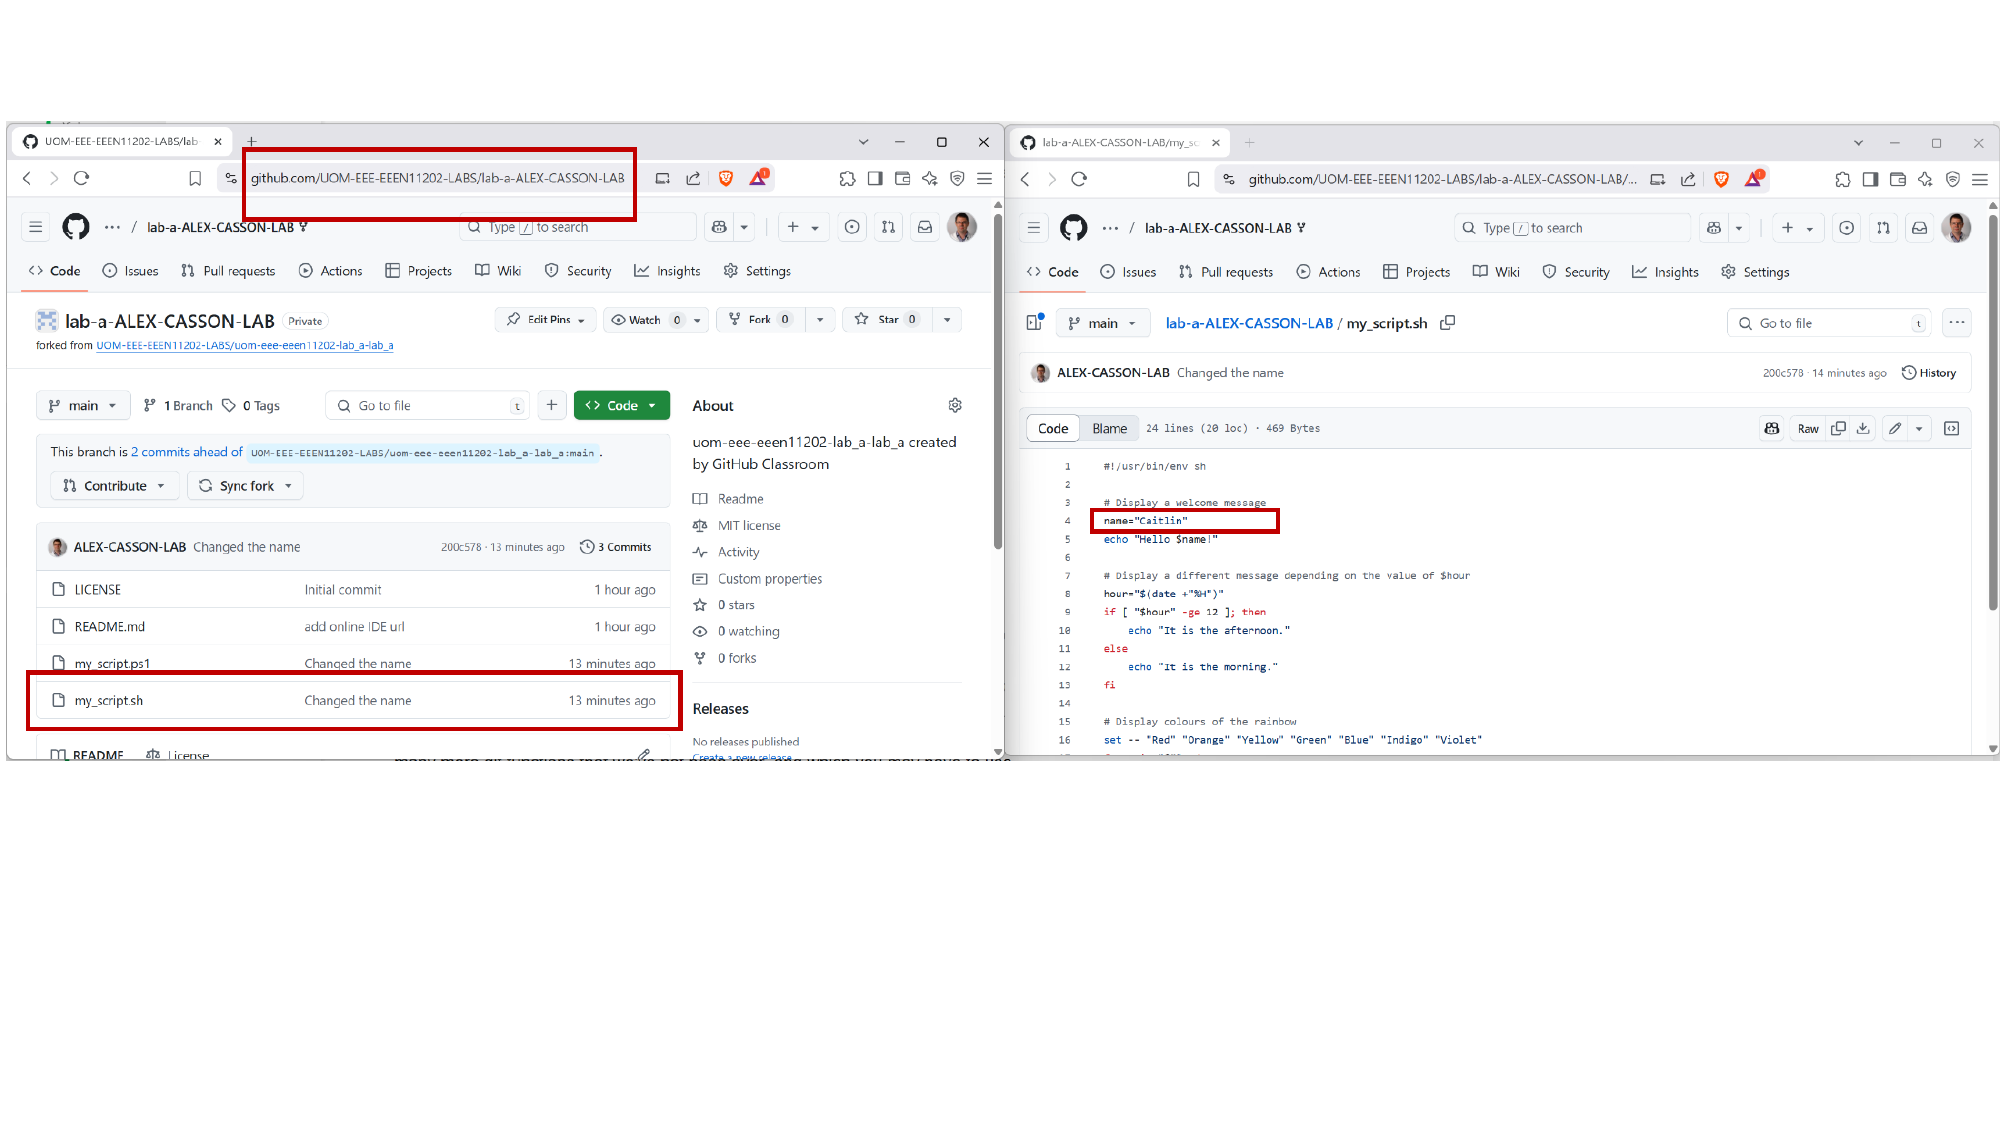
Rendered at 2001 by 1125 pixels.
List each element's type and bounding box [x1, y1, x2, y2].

picture [5, 121, 2000, 761]
